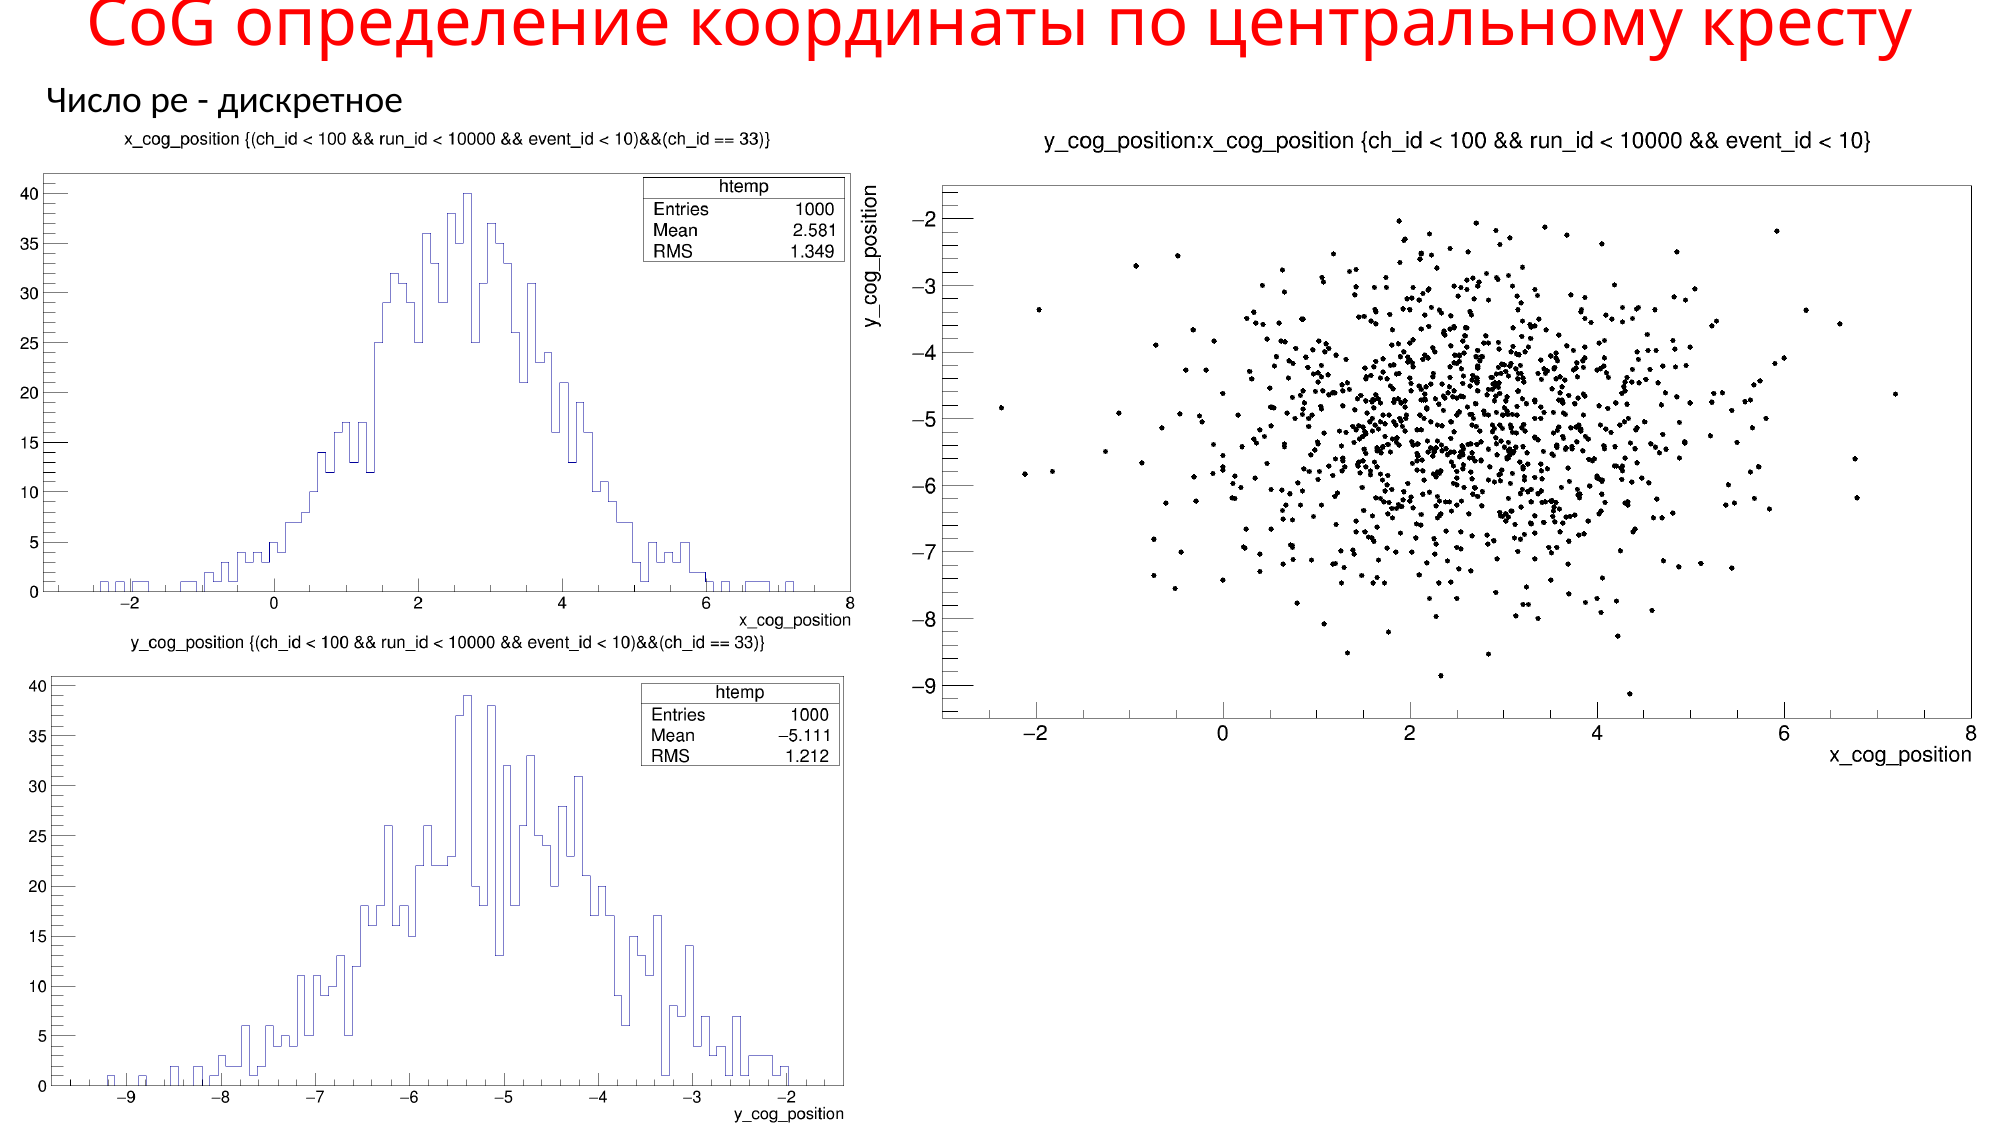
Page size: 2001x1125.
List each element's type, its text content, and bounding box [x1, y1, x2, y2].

text_box Число pe - дискретное [31, 67, 486, 128]
title CoG определение координаты по центральному кресту [0, 0, 2000, 129]
picture [16, 128, 1983, 1125]
